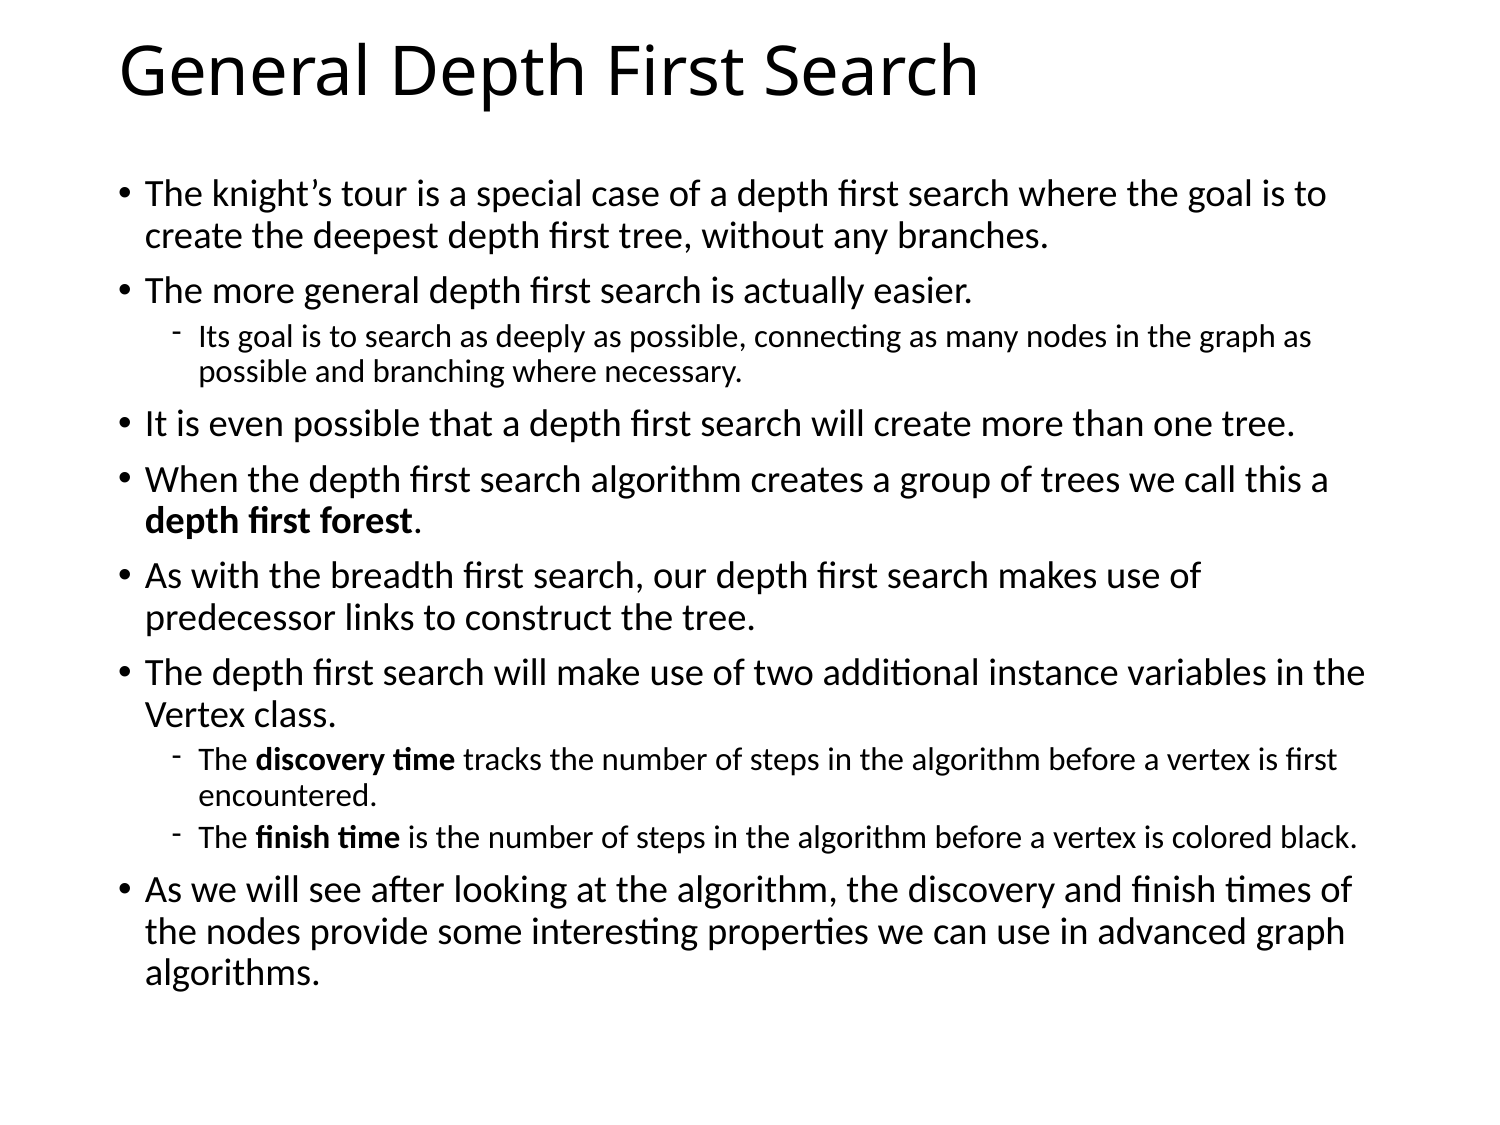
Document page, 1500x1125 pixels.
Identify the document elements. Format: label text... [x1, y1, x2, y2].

list The knight’s tour is a special case of a depth first search where the goal is to create the deepest depth first tree, without any branches. The more general depth first search is actually easier. Its goal is to search as deeply as possible, connecting as many nodes in the graph as possible and branching where necessary. It is even possible that a depth first search will create more than one tree. When the depth first search algorithm creates a group of trees we call this a depth first forest. As with the breadth first search, our depth first search makes use of predecessor links to construct the tree. The depth first search will make use of two additional instance variables in the Vertex class. The discovery time tracks the number of steps in the algorithm before a vertex is first encountered. The finish time is the number of steps in the algorithm before a vertex is colored black. As we will see after looking at the algorithm, the discovery and finish times of the nodes provide some interesting properties we can use in advanced graph algorithms. [103, 166, 1397, 1014]
title General Depth First Search [103, 13, 1397, 132]
